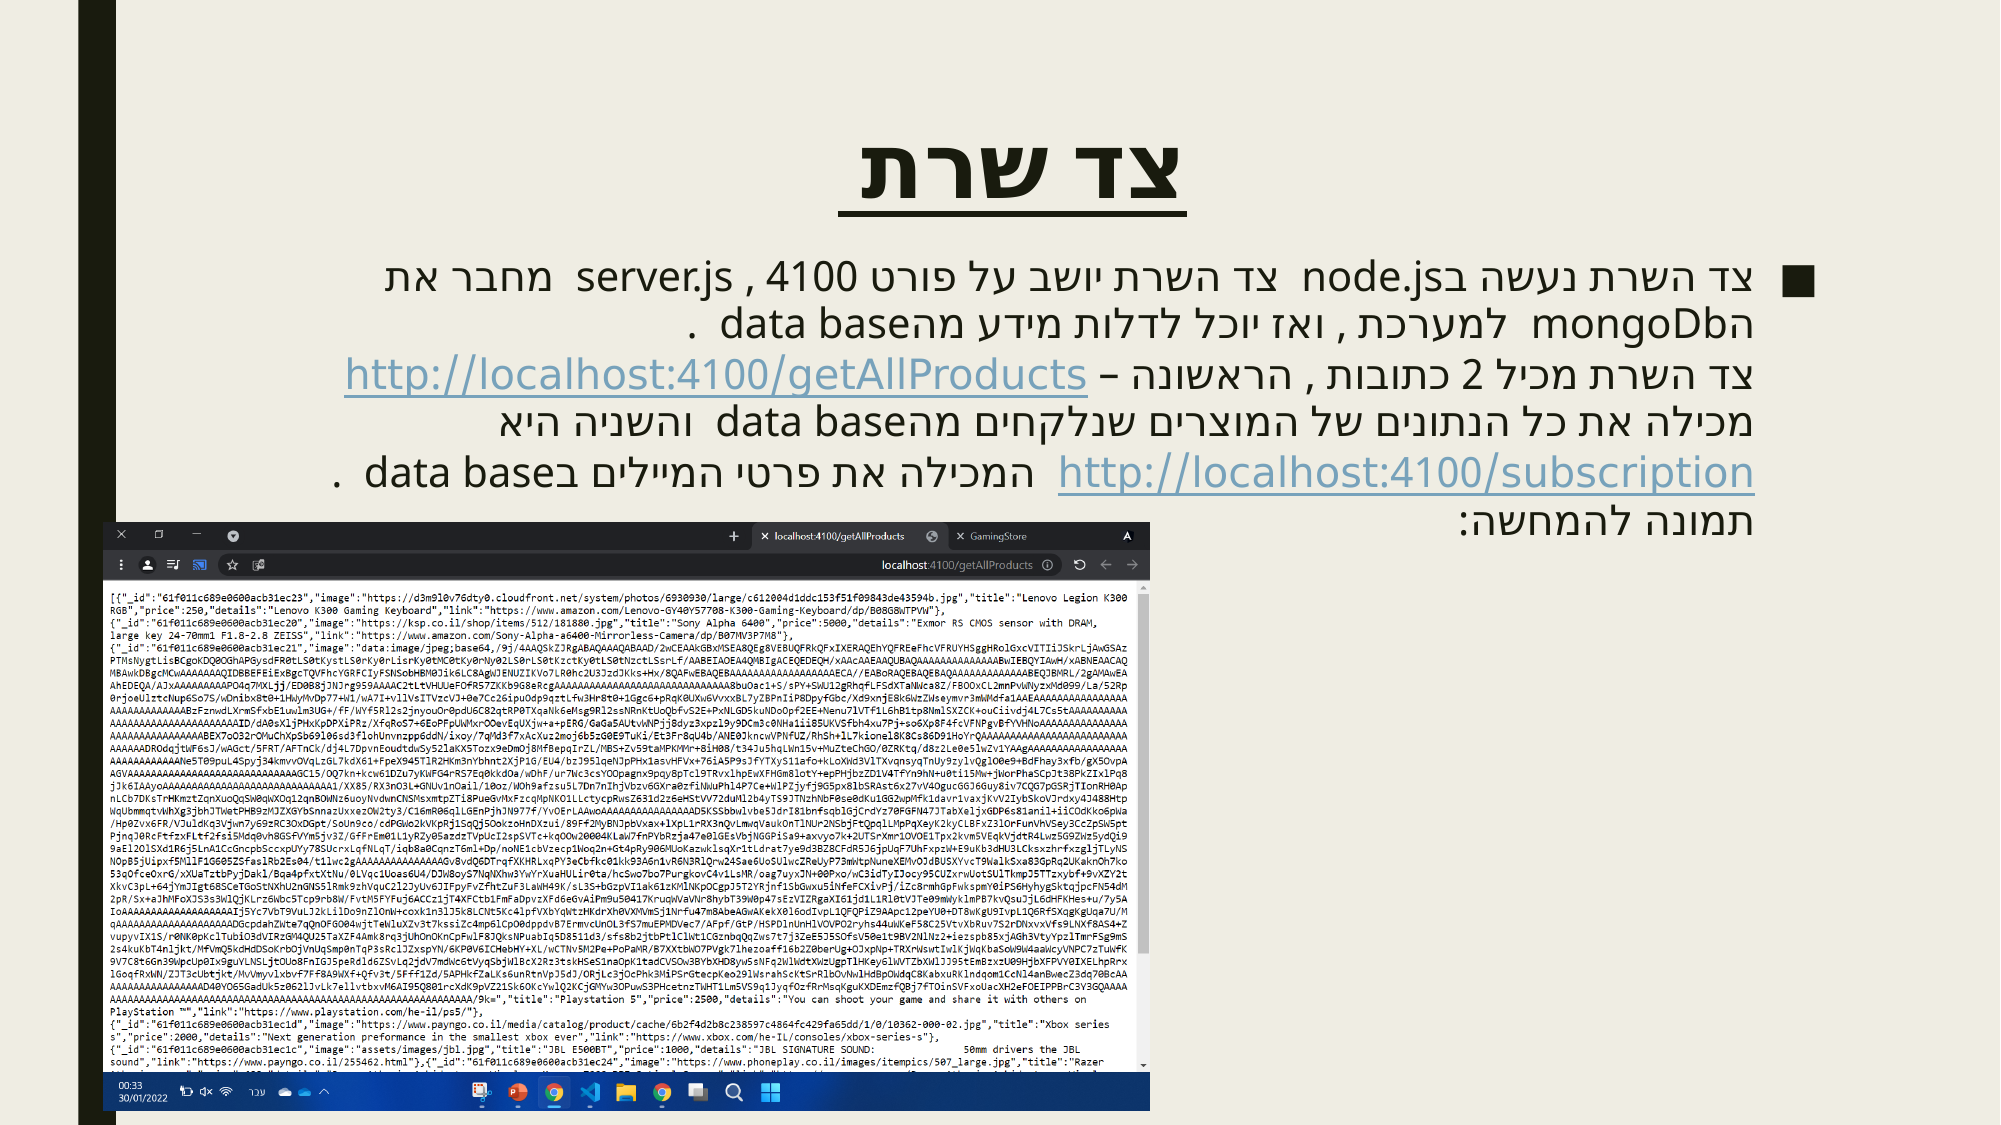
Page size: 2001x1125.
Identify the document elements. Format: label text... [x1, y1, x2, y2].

title צד שרת [225, 112, 1800, 357]
list צד השרת נעשה בnode.js צד השרת יושב על פורט 4100 , server.js מחבר את הmongoDb למערכת , ואז יוכל לדלות מידע מהdata base . צד השרת מכיל 2 כתובות , הראשונה – http://localhost:4100/getAllProducts מכילה את כל הנתונים של המוצרים שנלקחים מהdata base והשניה היא http://localhost:4100/subscription המכילה את פרטי המיילים בdata base . תמונה להמחשה: [258, 246, 1834, 835]
picture [103, 522, 1150, 1111]
